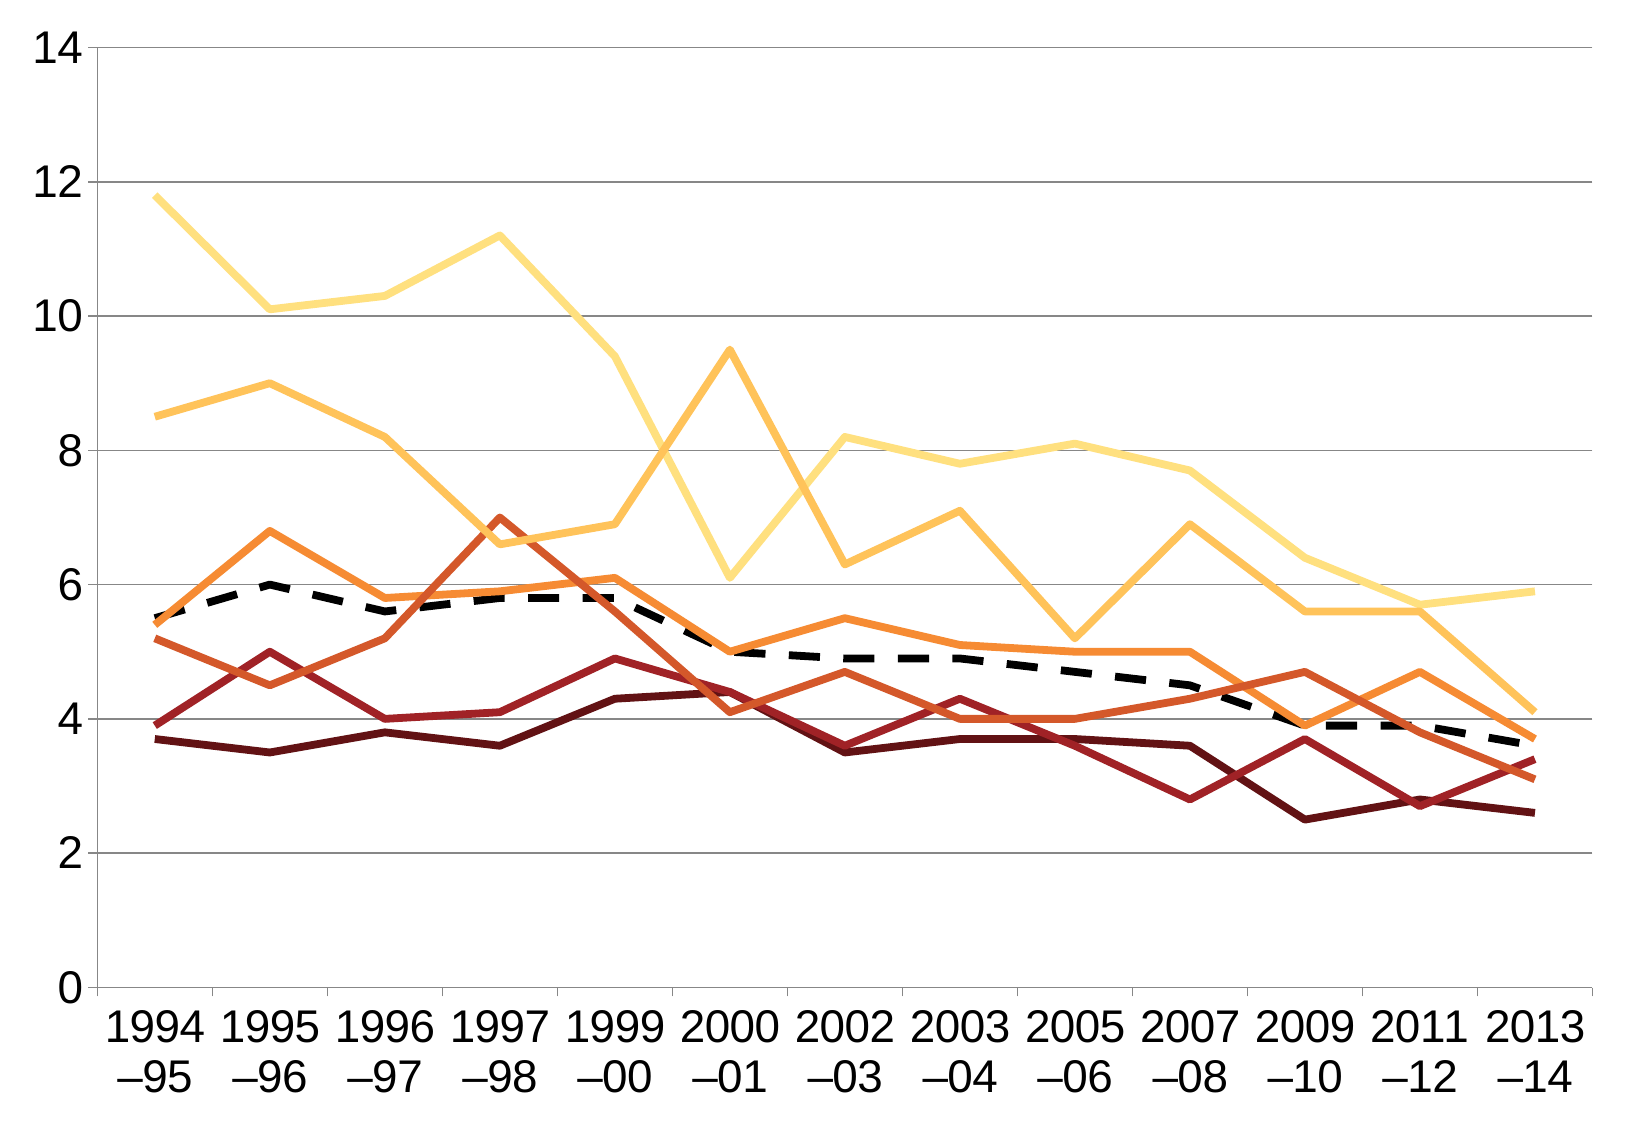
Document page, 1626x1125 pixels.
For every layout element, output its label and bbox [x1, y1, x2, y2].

chart [0, 0, 1625, 1125]
